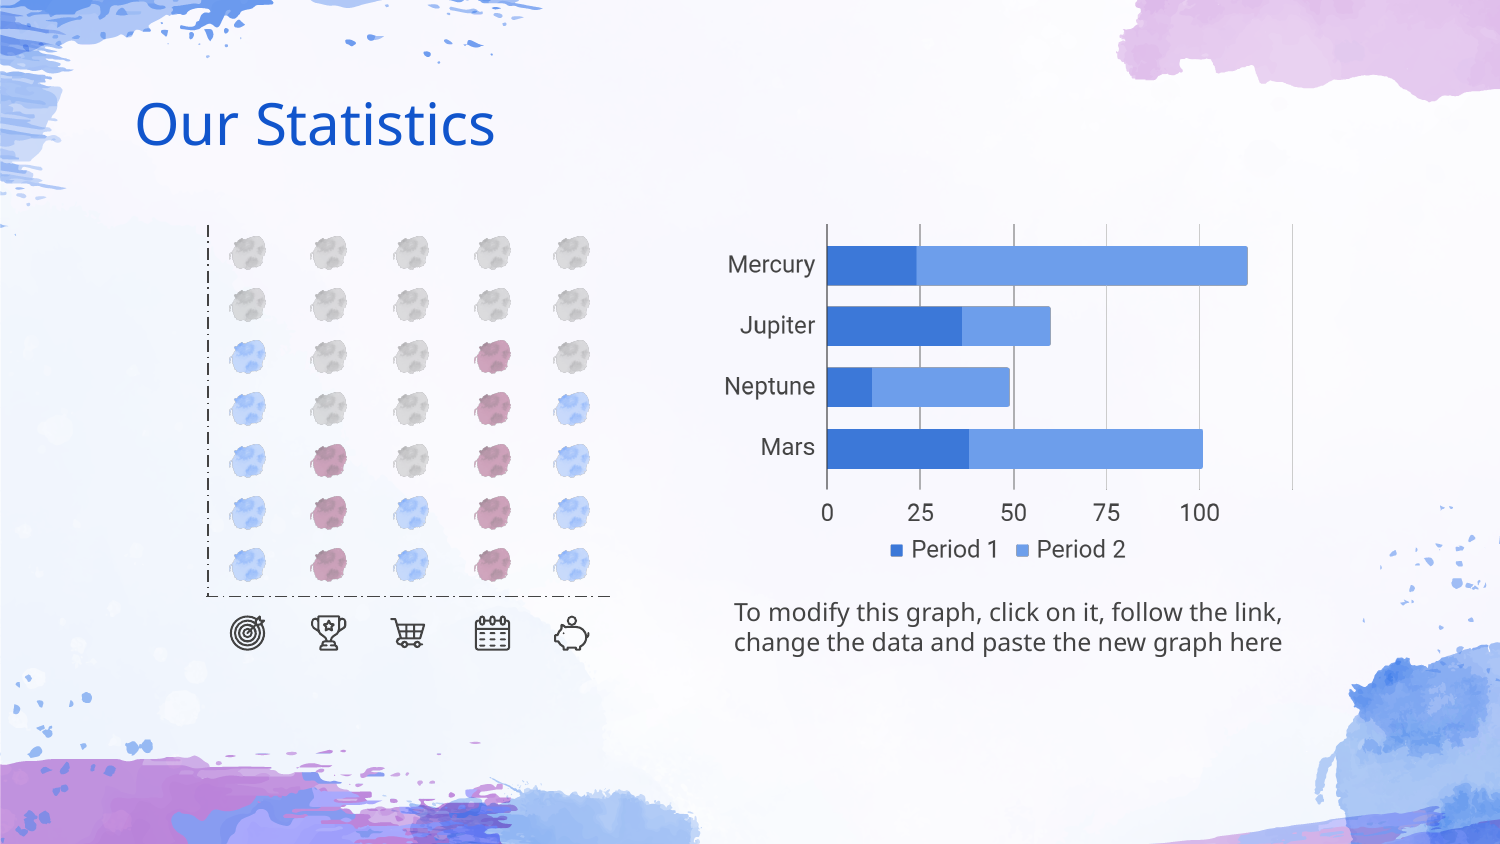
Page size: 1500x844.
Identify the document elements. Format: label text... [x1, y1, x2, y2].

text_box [205, 224, 611, 597]
title Our Statistics [119, 71, 628, 166]
text_box [390, 618, 426, 649]
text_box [310, 615, 347, 651]
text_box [229, 236, 267, 582]
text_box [392, 236, 430, 582]
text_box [474, 236, 511, 582]
text_box [229, 615, 266, 651]
text_box To modify this graph, click on it, follow the link, change the data and paste the new graph here [705, 585, 1313, 660]
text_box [553, 615, 590, 651]
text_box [310, 236, 347, 582]
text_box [474, 615, 511, 651]
picture [0, 0, 1500, 844]
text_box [553, 236, 590, 582]
